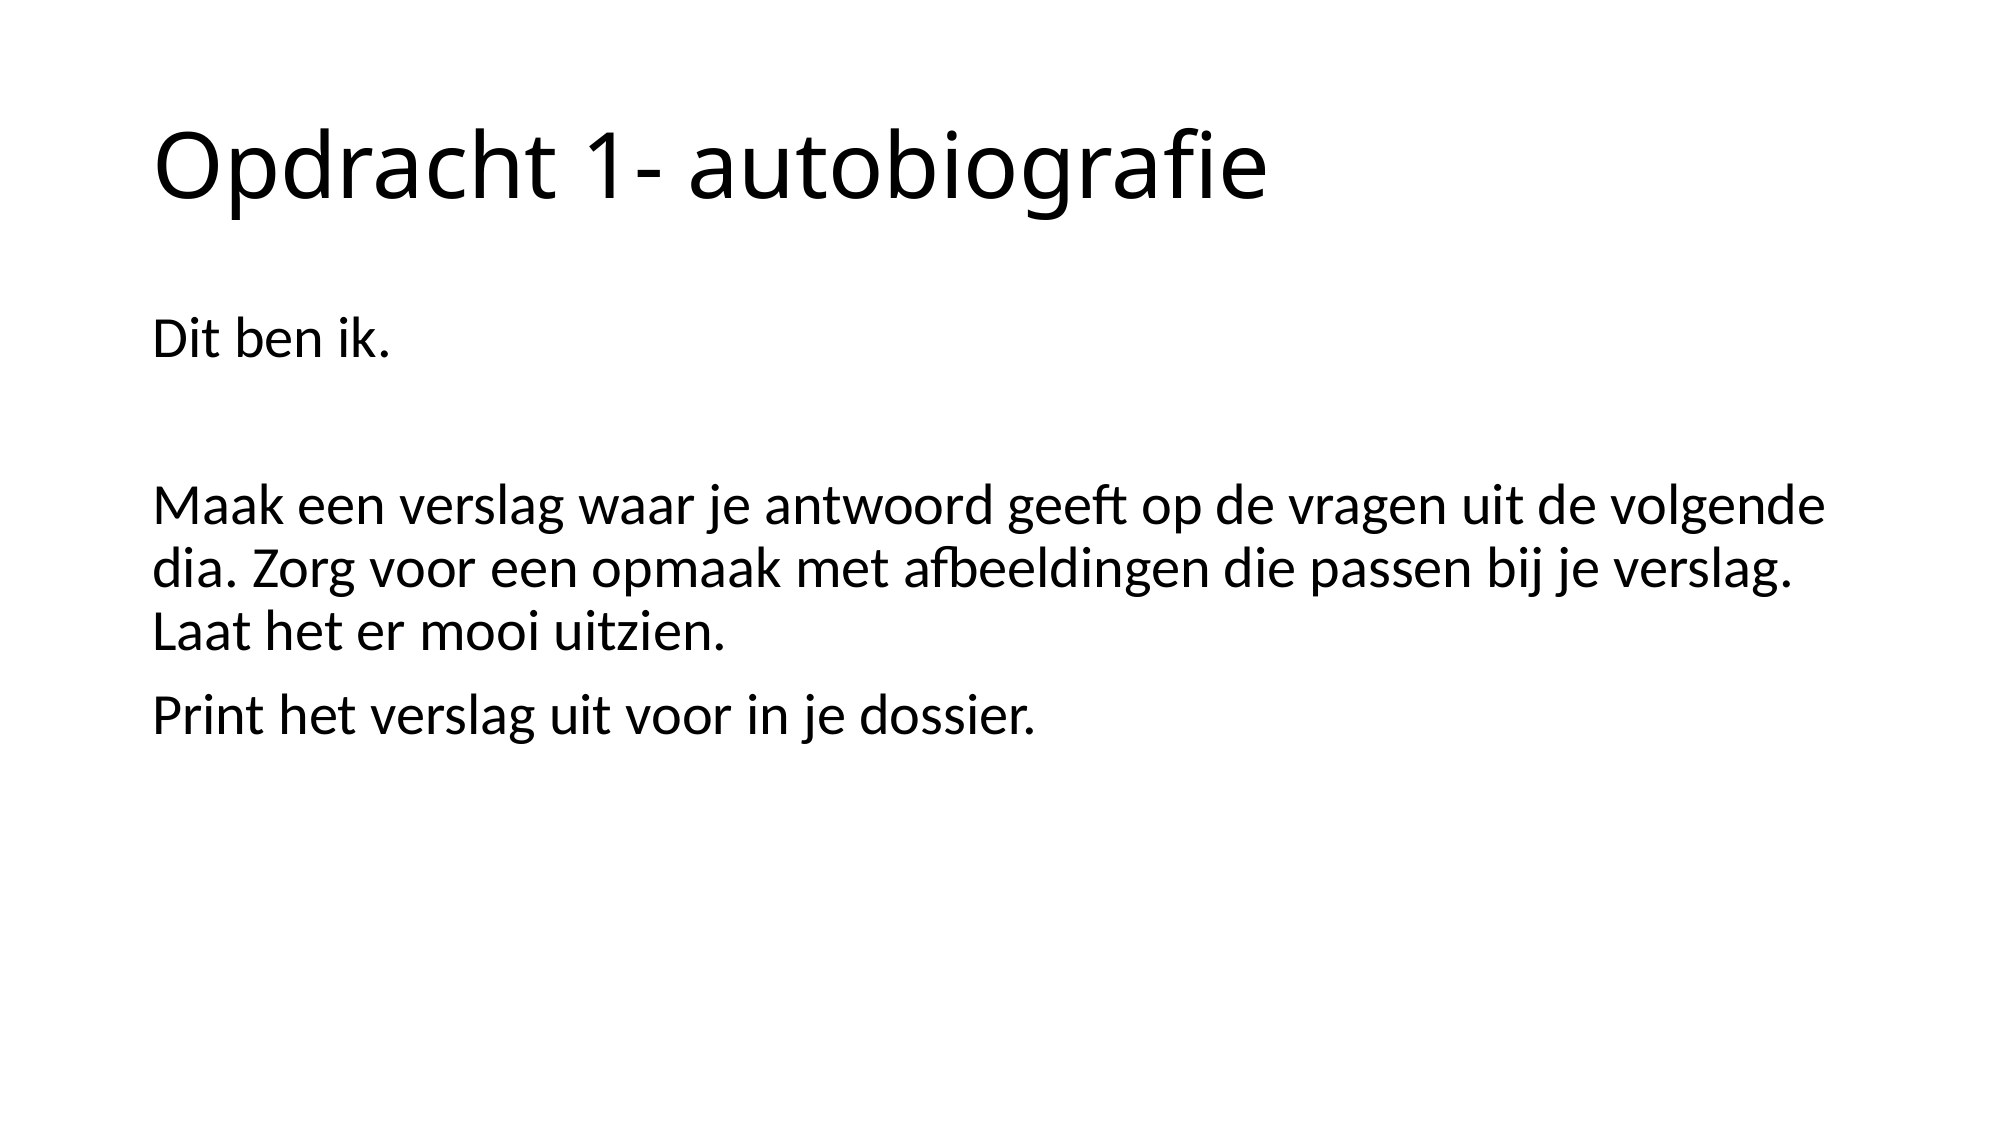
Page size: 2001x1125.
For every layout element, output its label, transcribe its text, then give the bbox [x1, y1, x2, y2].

title Opdracht 1- autobiografie [137, 59, 1863, 278]
list Dit ben ik. Maak een verslag waar je antwoord geeft op de vragen uit de volgende dia. Zorg voor een opmaak met afbeeldingen die passen bij je verslag. Laat het er mooi uitzien. Print het verslag uit voor in je dossier. [137, 299, 1863, 1014]
